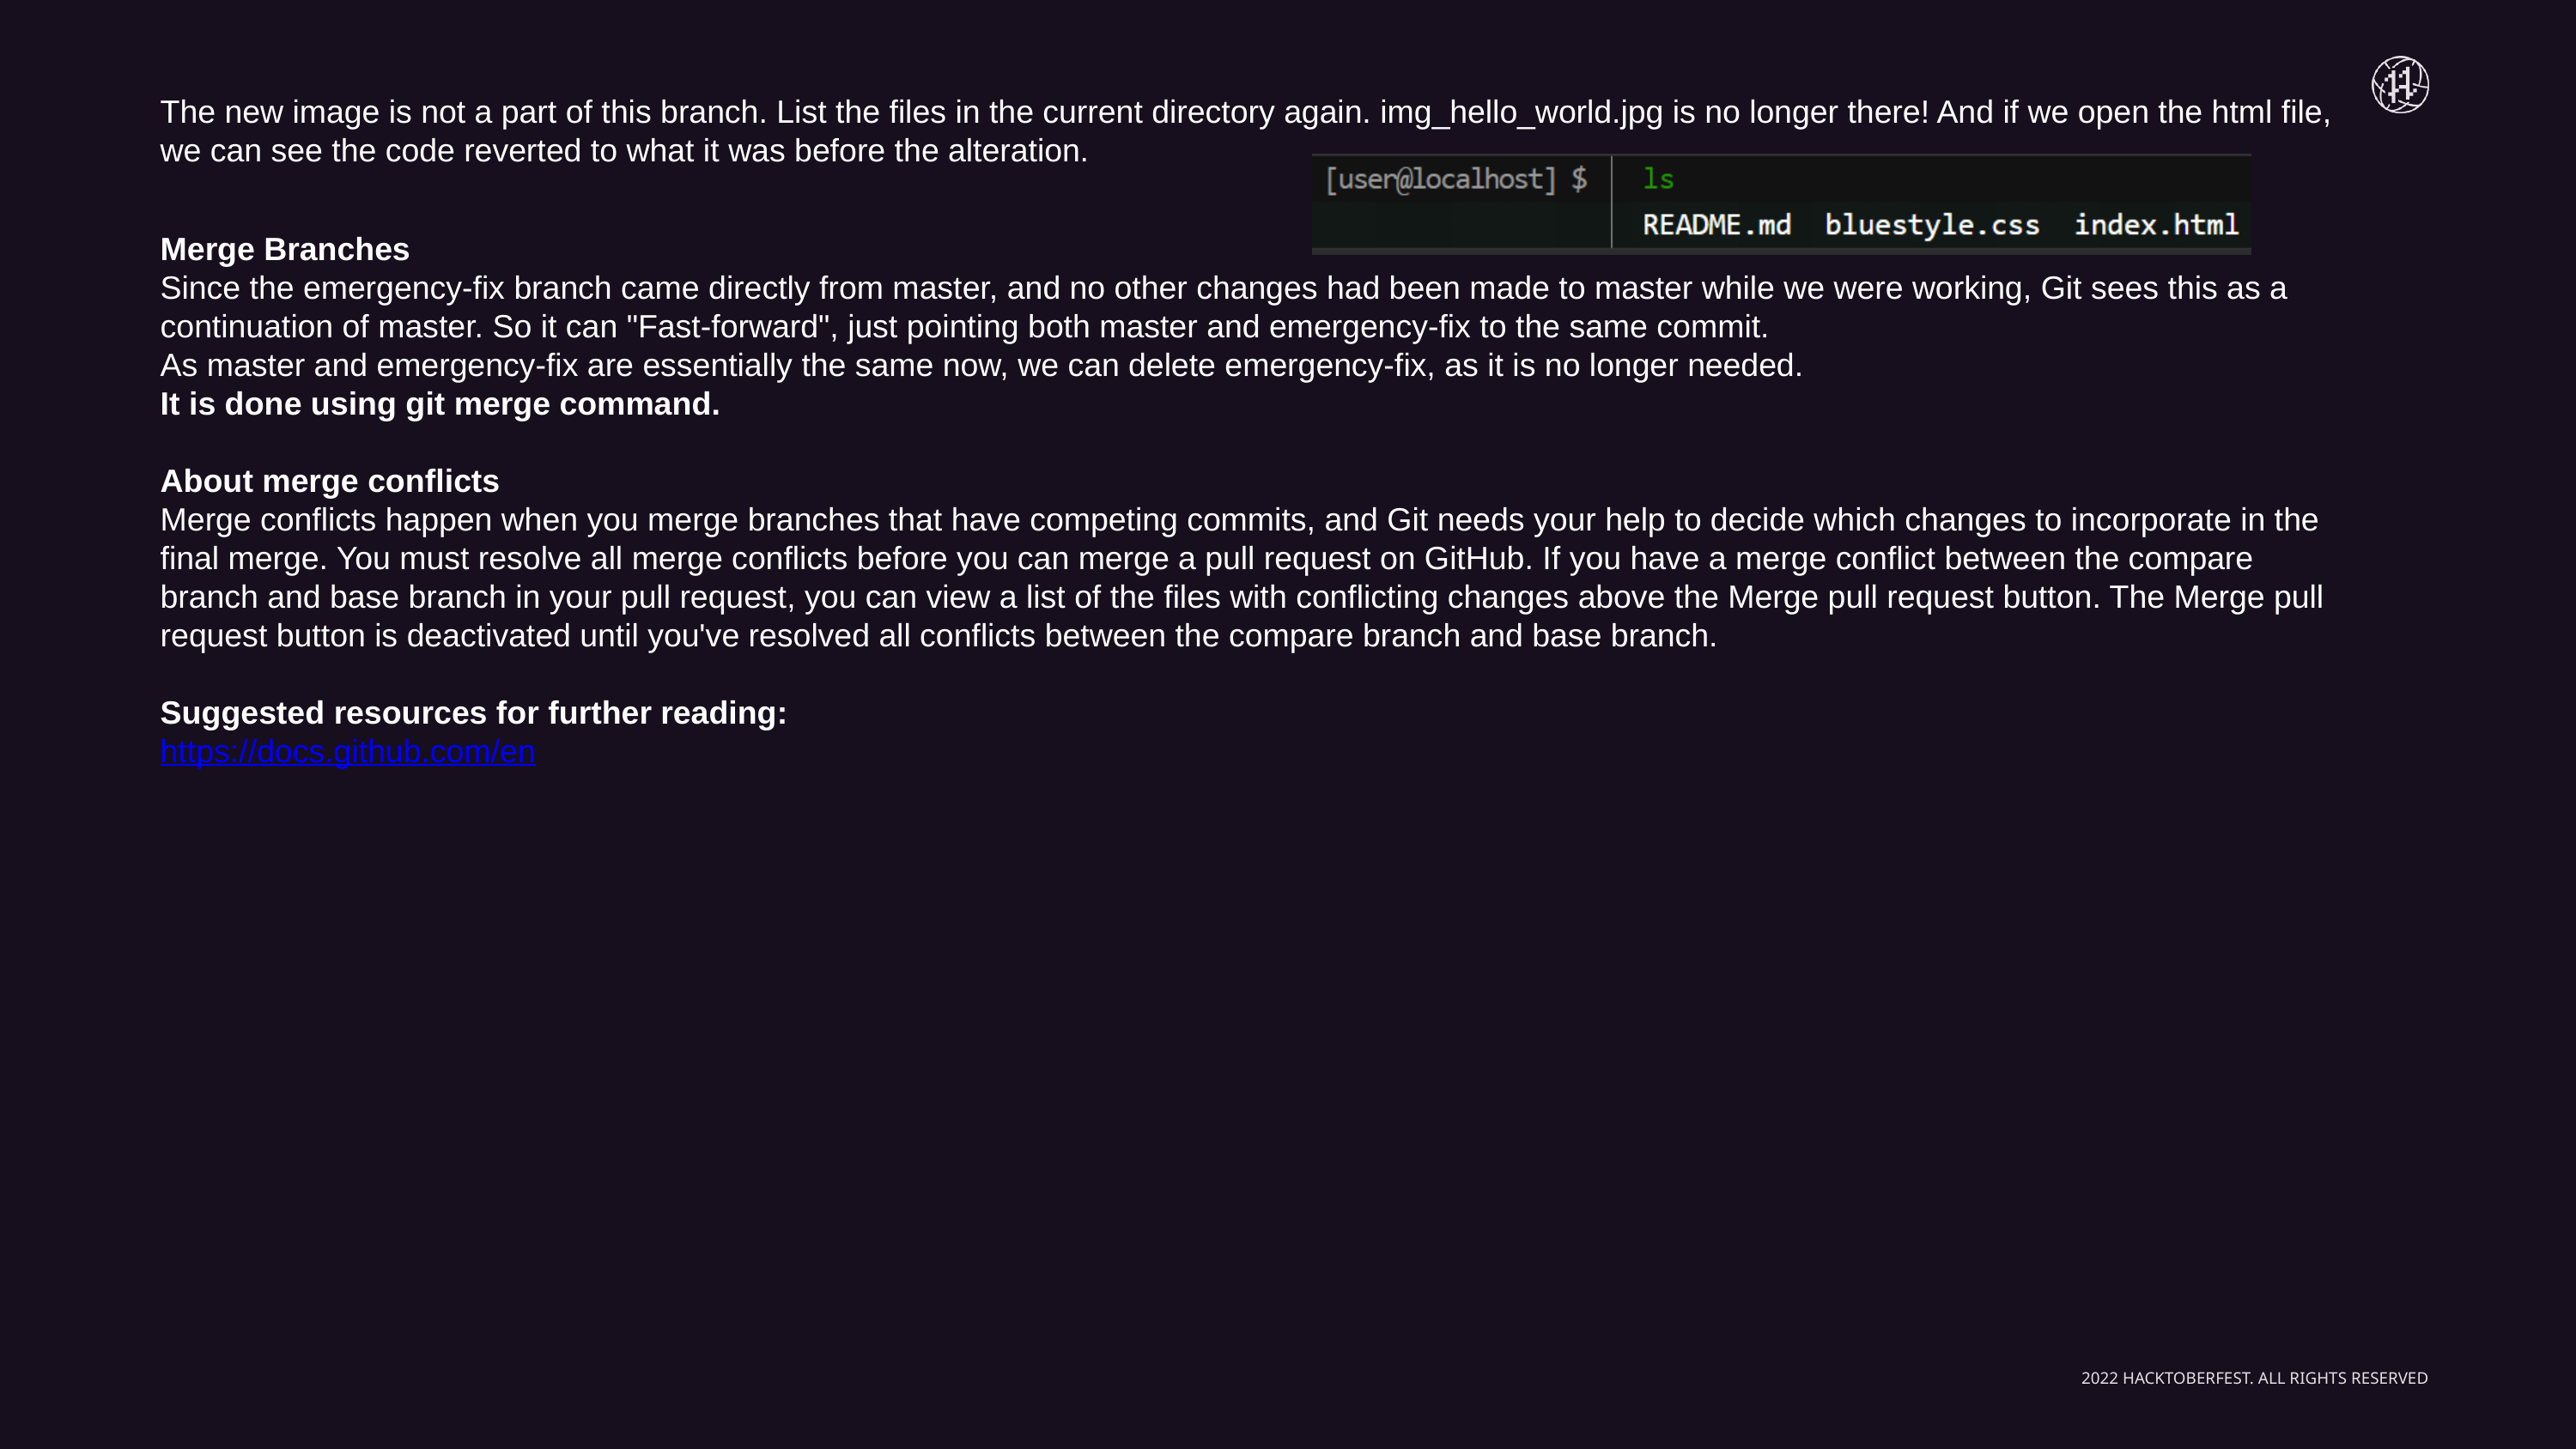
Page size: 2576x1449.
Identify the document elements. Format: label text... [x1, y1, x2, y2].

picture [2372, 56, 2429, 113]
text_box 2022 HACKTOBERFEST. ALL RIGHTS RESERVED [2354, 1361, 2429, 1387]
text_box The new image is not a part of this branch. List the files in the current directory again. img_hello_world.jpg is no longer there! And if we open the html file, we can see the code reverted to what it was before the alteration. Merge Branches Since the emergency-fix branch came directly from master, and no other changes had been made to master while we were working, Git sees this as a continuation of master. So it can "Fast-forward", just pointing both master and emergency-fix to the same commit. As master and emergency-fix are essentially the same now, we can delete emergency-fix, as it is no longer needed. It is done using git merge command. About merge conflicts Merge conflicts happen when you merge branches that have competing commits, and Git needs your help to decide which changes to incorporate in the final merge. You must resolve all merge conflicts before you can merge a pull request on GitHub. If you have a merge conflict between the compare branch and base branch in your pull request, you can view a list of the files with conflicting changes above the Merge pull request button. The Merge pull request button is deactivated until you've resolved all conflicts between the compare branch and base branch. Suggested resources for further reading: https://docs.github.com/en [147, 84, 2354, 1449]
picture [1311, 154, 2252, 256]
